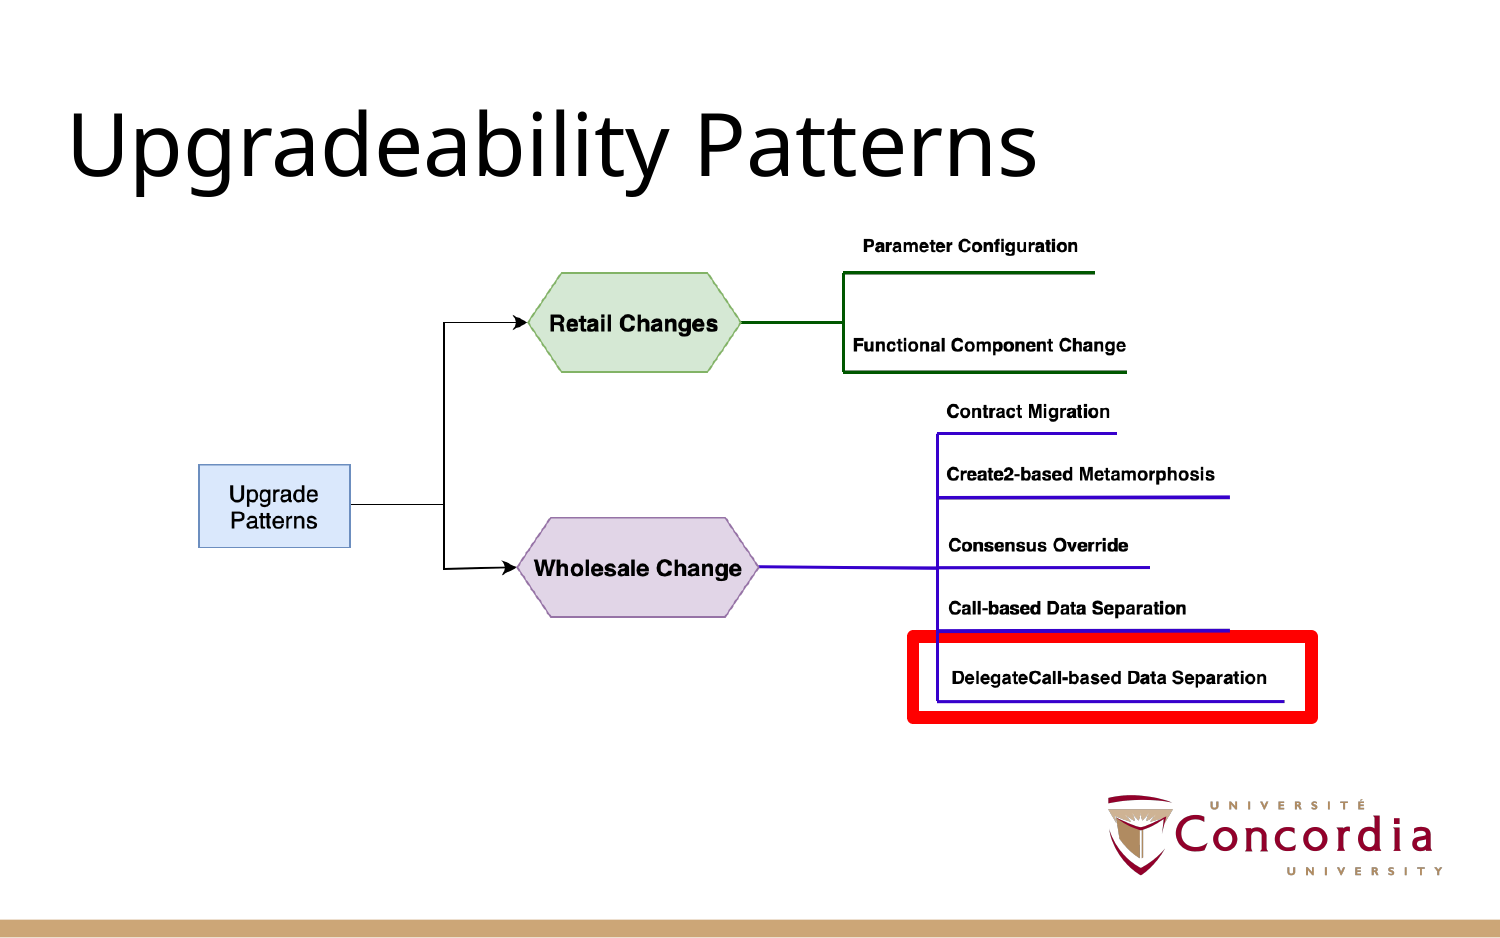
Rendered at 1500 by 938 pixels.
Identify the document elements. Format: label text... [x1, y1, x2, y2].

picture [197, 221, 1291, 705]
title Upgradeability Patterns [51, 57, 1449, 210]
picture [1108, 795, 1464, 878]
text_box [913, 636, 1312, 718]
